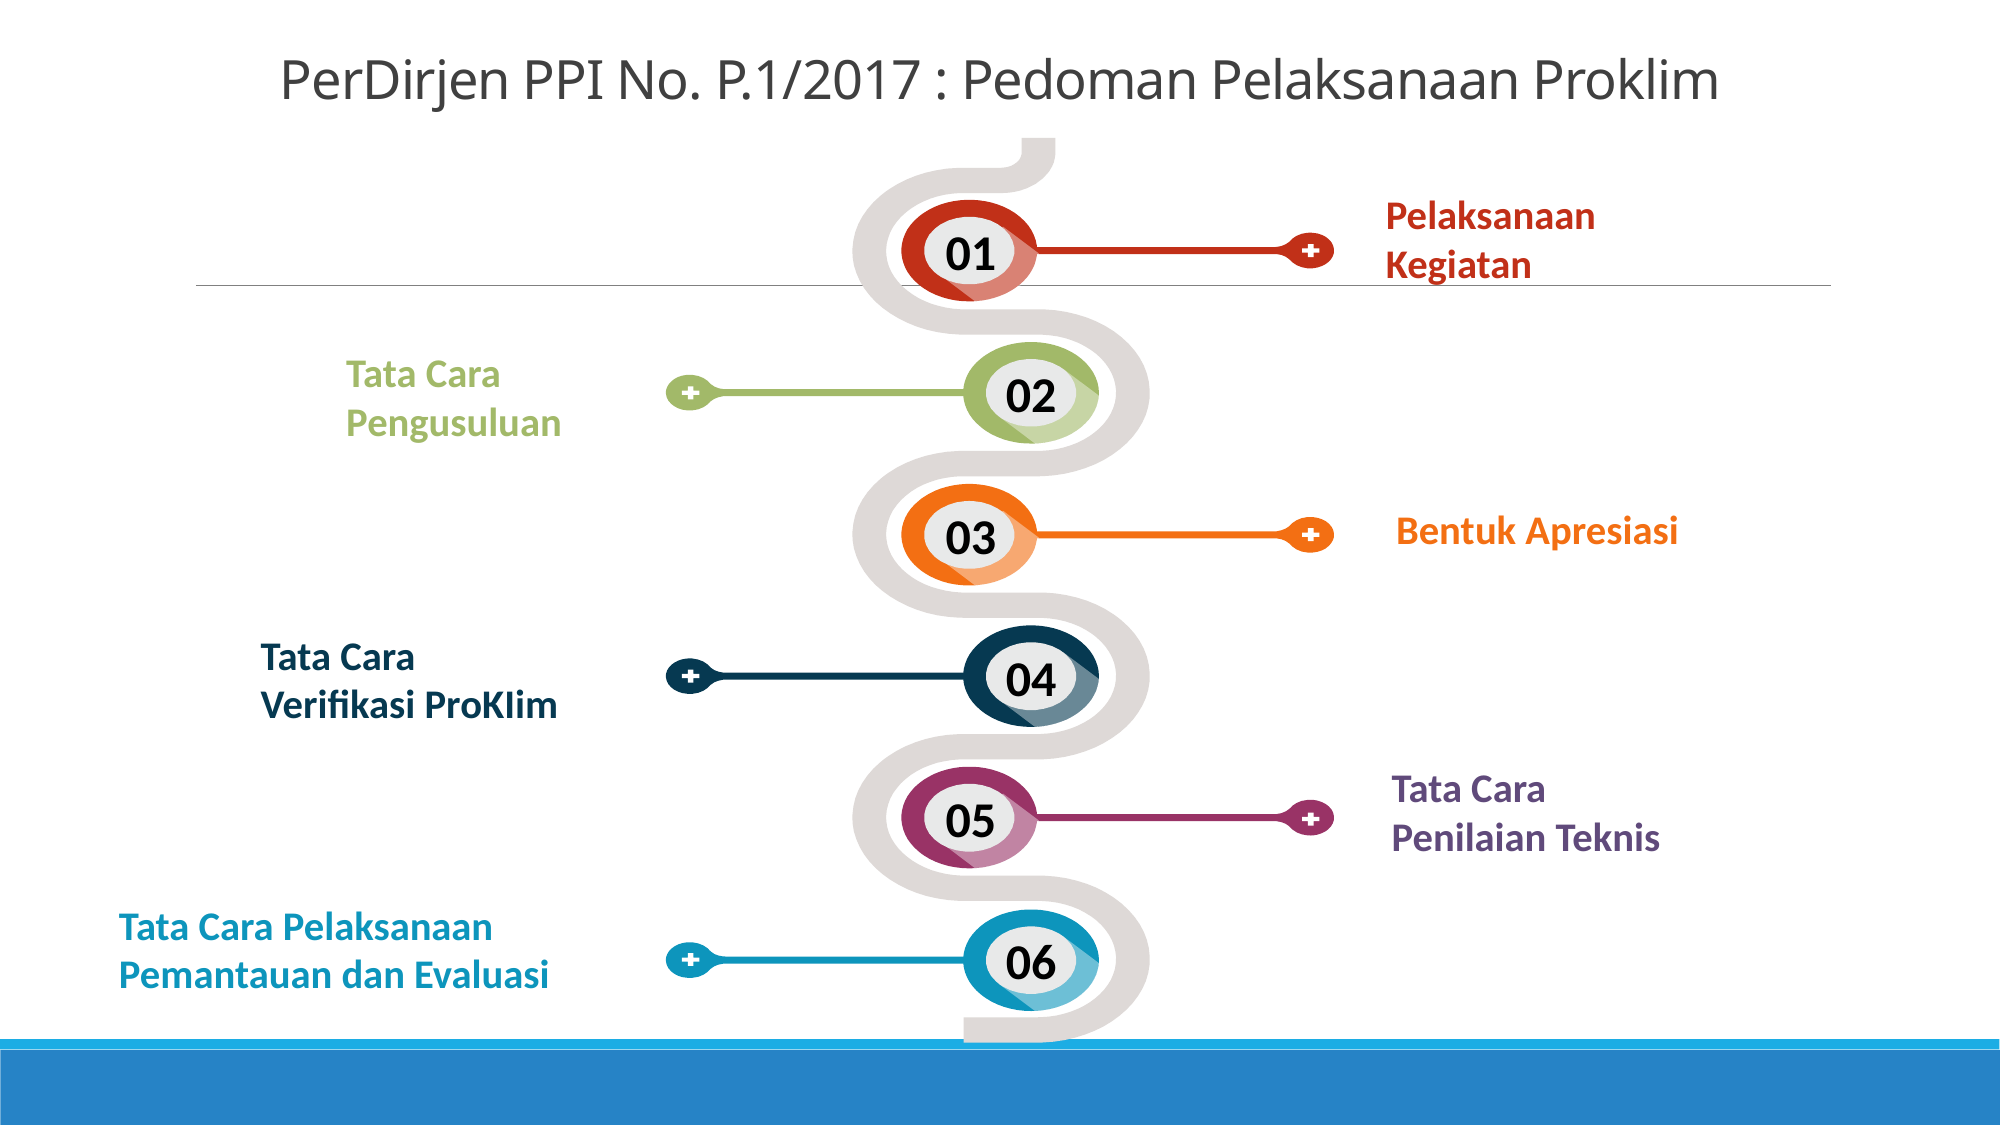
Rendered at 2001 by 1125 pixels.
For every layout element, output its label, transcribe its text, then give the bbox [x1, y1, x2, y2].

text_box Tata Cara Penilaian Teknis [1391, 754, 1676, 867]
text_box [665, 137, 1335, 1044]
text_box Tata Cara Pengusuluan [346, 339, 563, 452]
text_box Pelaksanaan Kegiatan [1385, 181, 1621, 294]
text_box Bentuk Apresiasi [1396, 496, 1695, 561]
text_box Tata Cara Pelaksanaan Pemantauan dan Evaluasi [118, 892, 560, 1005]
text_box Tata Cara Verifikasi ProKIim [260, 622, 559, 735]
title PerDirjen PPI No. P.1/2017 : Pedoman Pelaksanaan Proklim [1, 5, 2000, 119]
